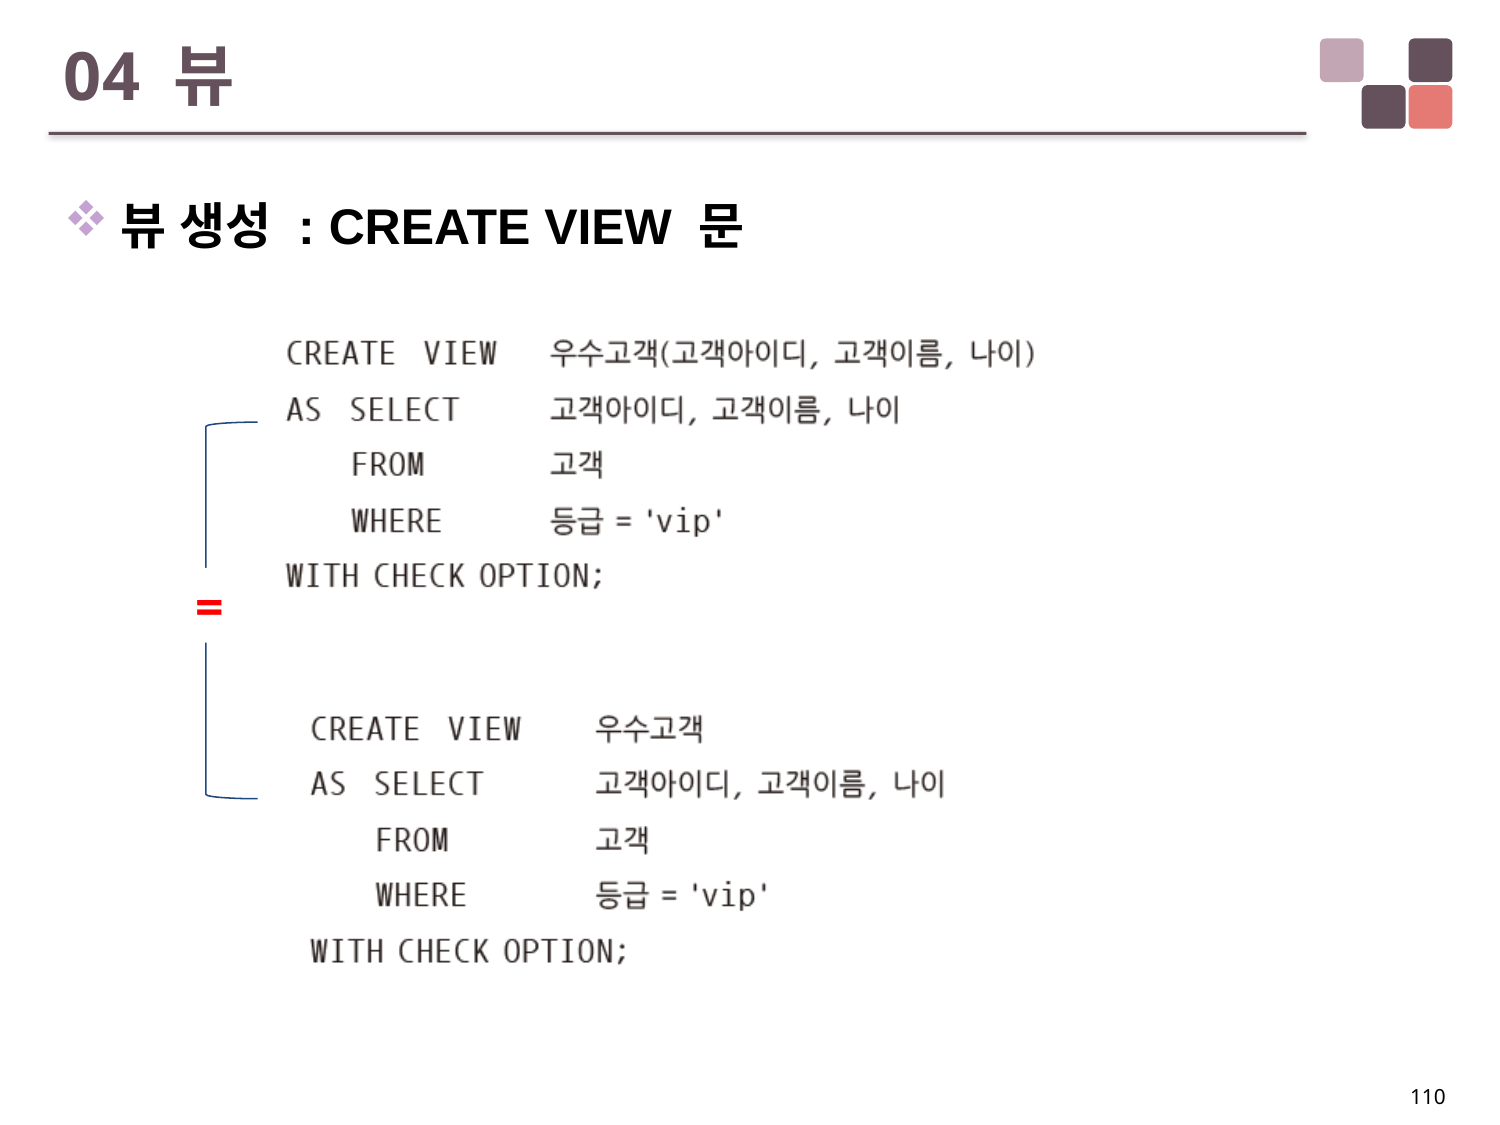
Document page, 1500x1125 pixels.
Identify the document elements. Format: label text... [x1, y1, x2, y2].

picture [286, 695, 978, 980]
title 04 뷰 [48, 25, 1459, 123]
text_box [205, 421, 258, 800]
picture [272, 324, 1095, 607]
text_box = [180, 567, 239, 643]
list 뷰 생성 : CREATE VIEW 문 [48, 187, 1452, 1097]
